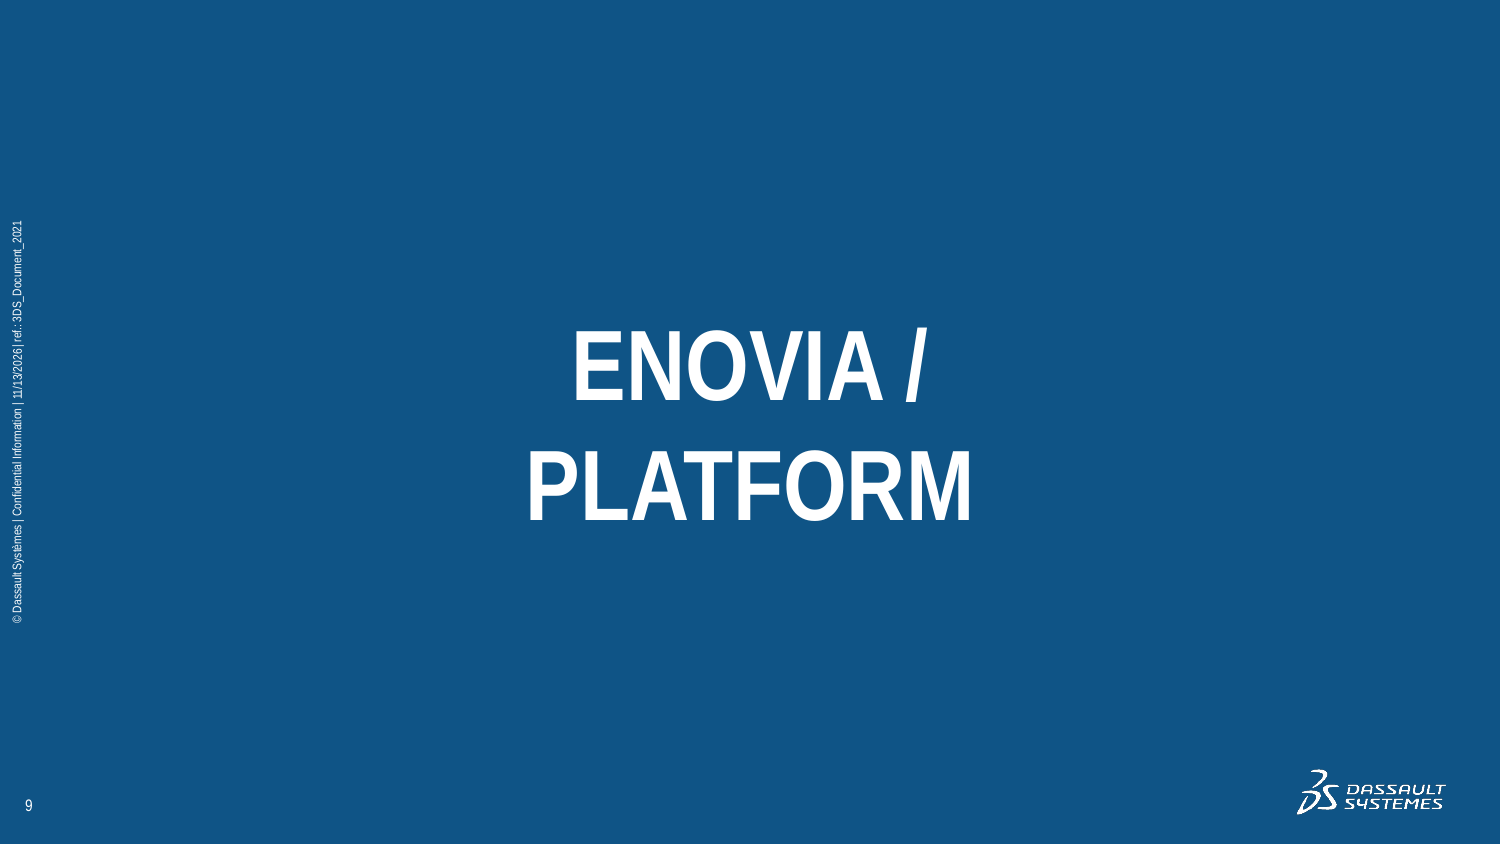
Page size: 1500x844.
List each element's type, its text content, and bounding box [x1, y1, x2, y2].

text_box ENOVIA / PLATFORM [322, 293, 1178, 548]
picture [1296, 769, 1446, 815]
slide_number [9, 345, 25, 404]
